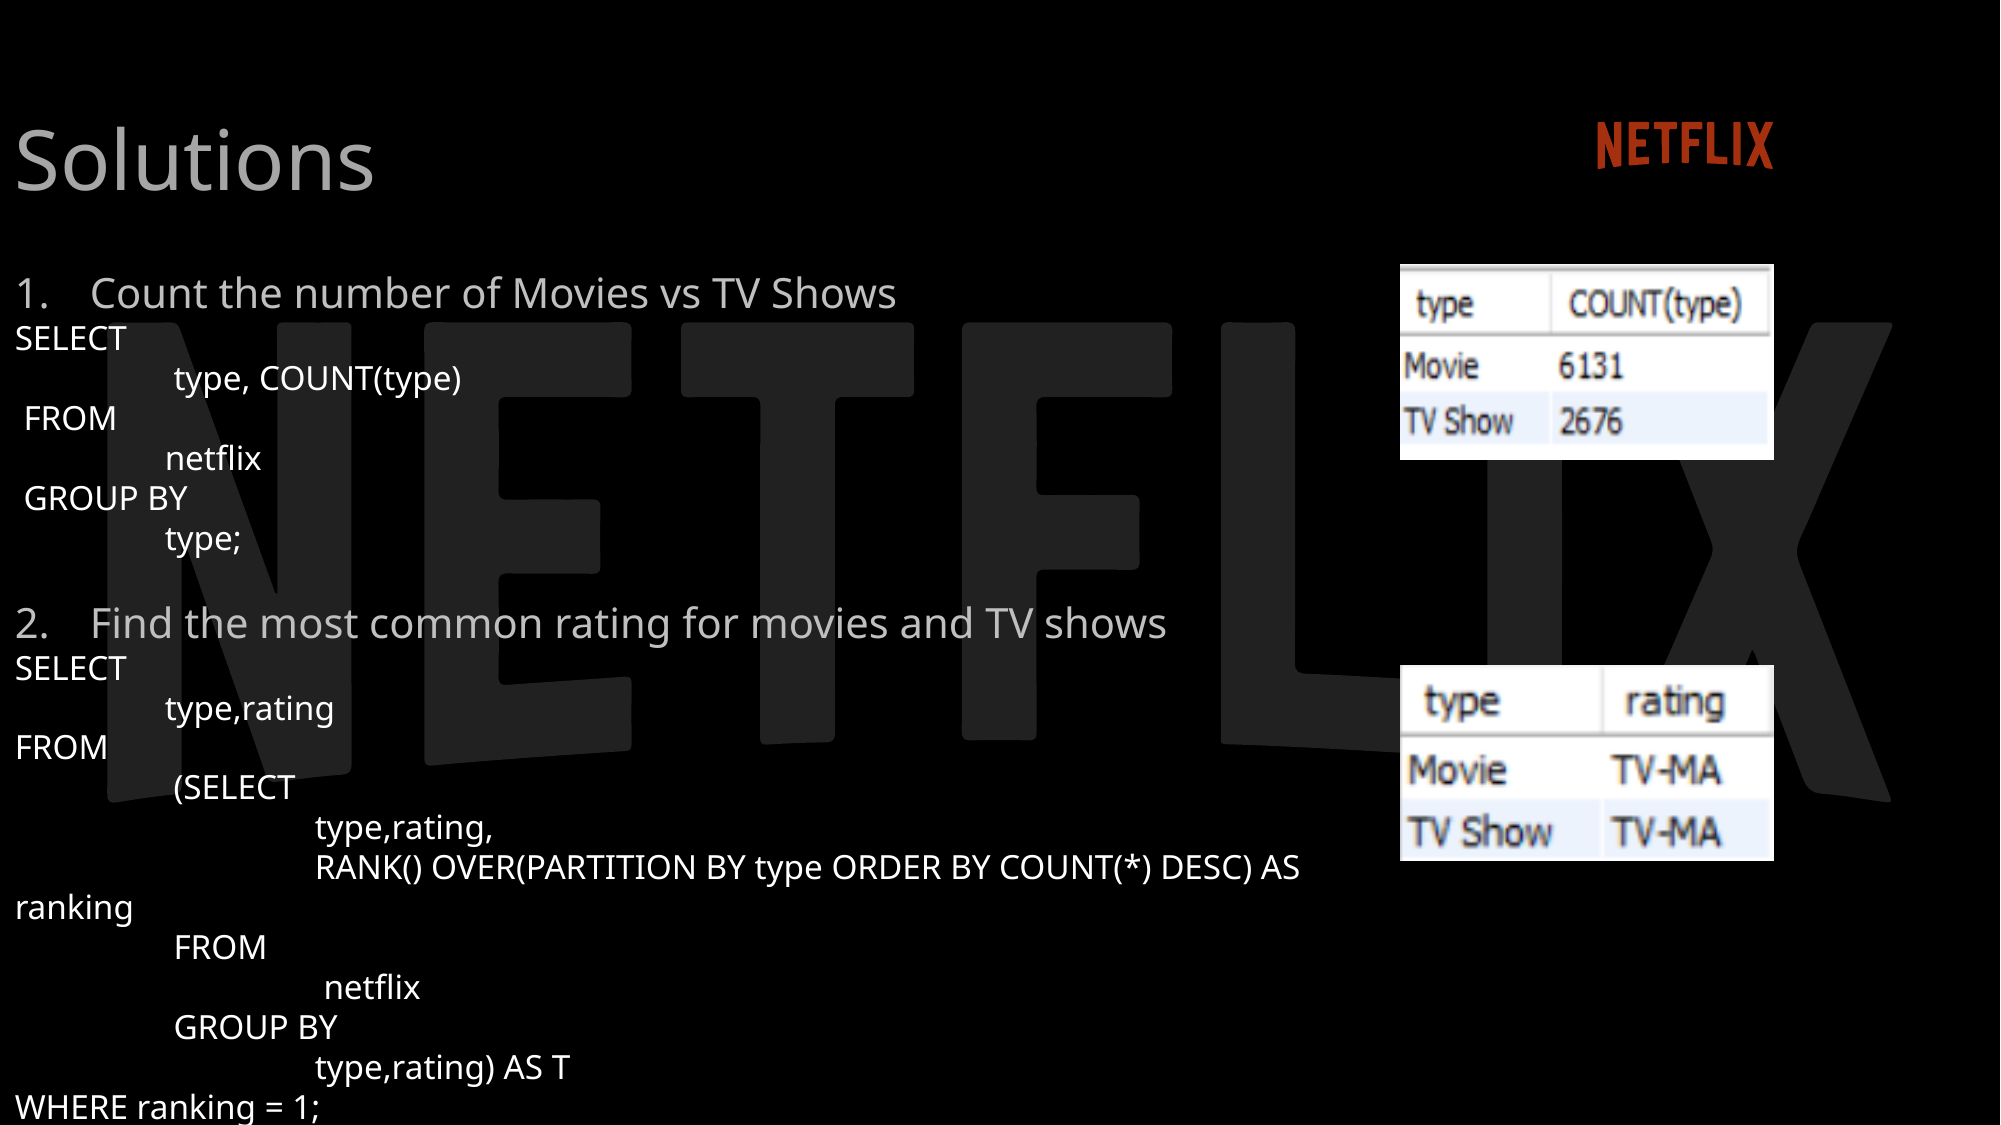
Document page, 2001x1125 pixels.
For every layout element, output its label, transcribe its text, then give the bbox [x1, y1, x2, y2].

picture [1399, 263, 1774, 461]
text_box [1596, 121, 1774, 170]
picture [1399, 664, 1774, 862]
text_box Solutions Count the number of Movies vs TV Shows SELECT type, COUNT(type) FROM netflix GROUP BY type; Find the most common rating for movies and TV shows SELECT type,rating FROM (SELECT type,rating, RANK() OVER(PARTITION BY type ORDER BY COUNT(*) DESC) AS ranking FROM netflix GROUP BY type,rating) AS T WHERE ranking = 1; [0, 0, 1362, 1125]
